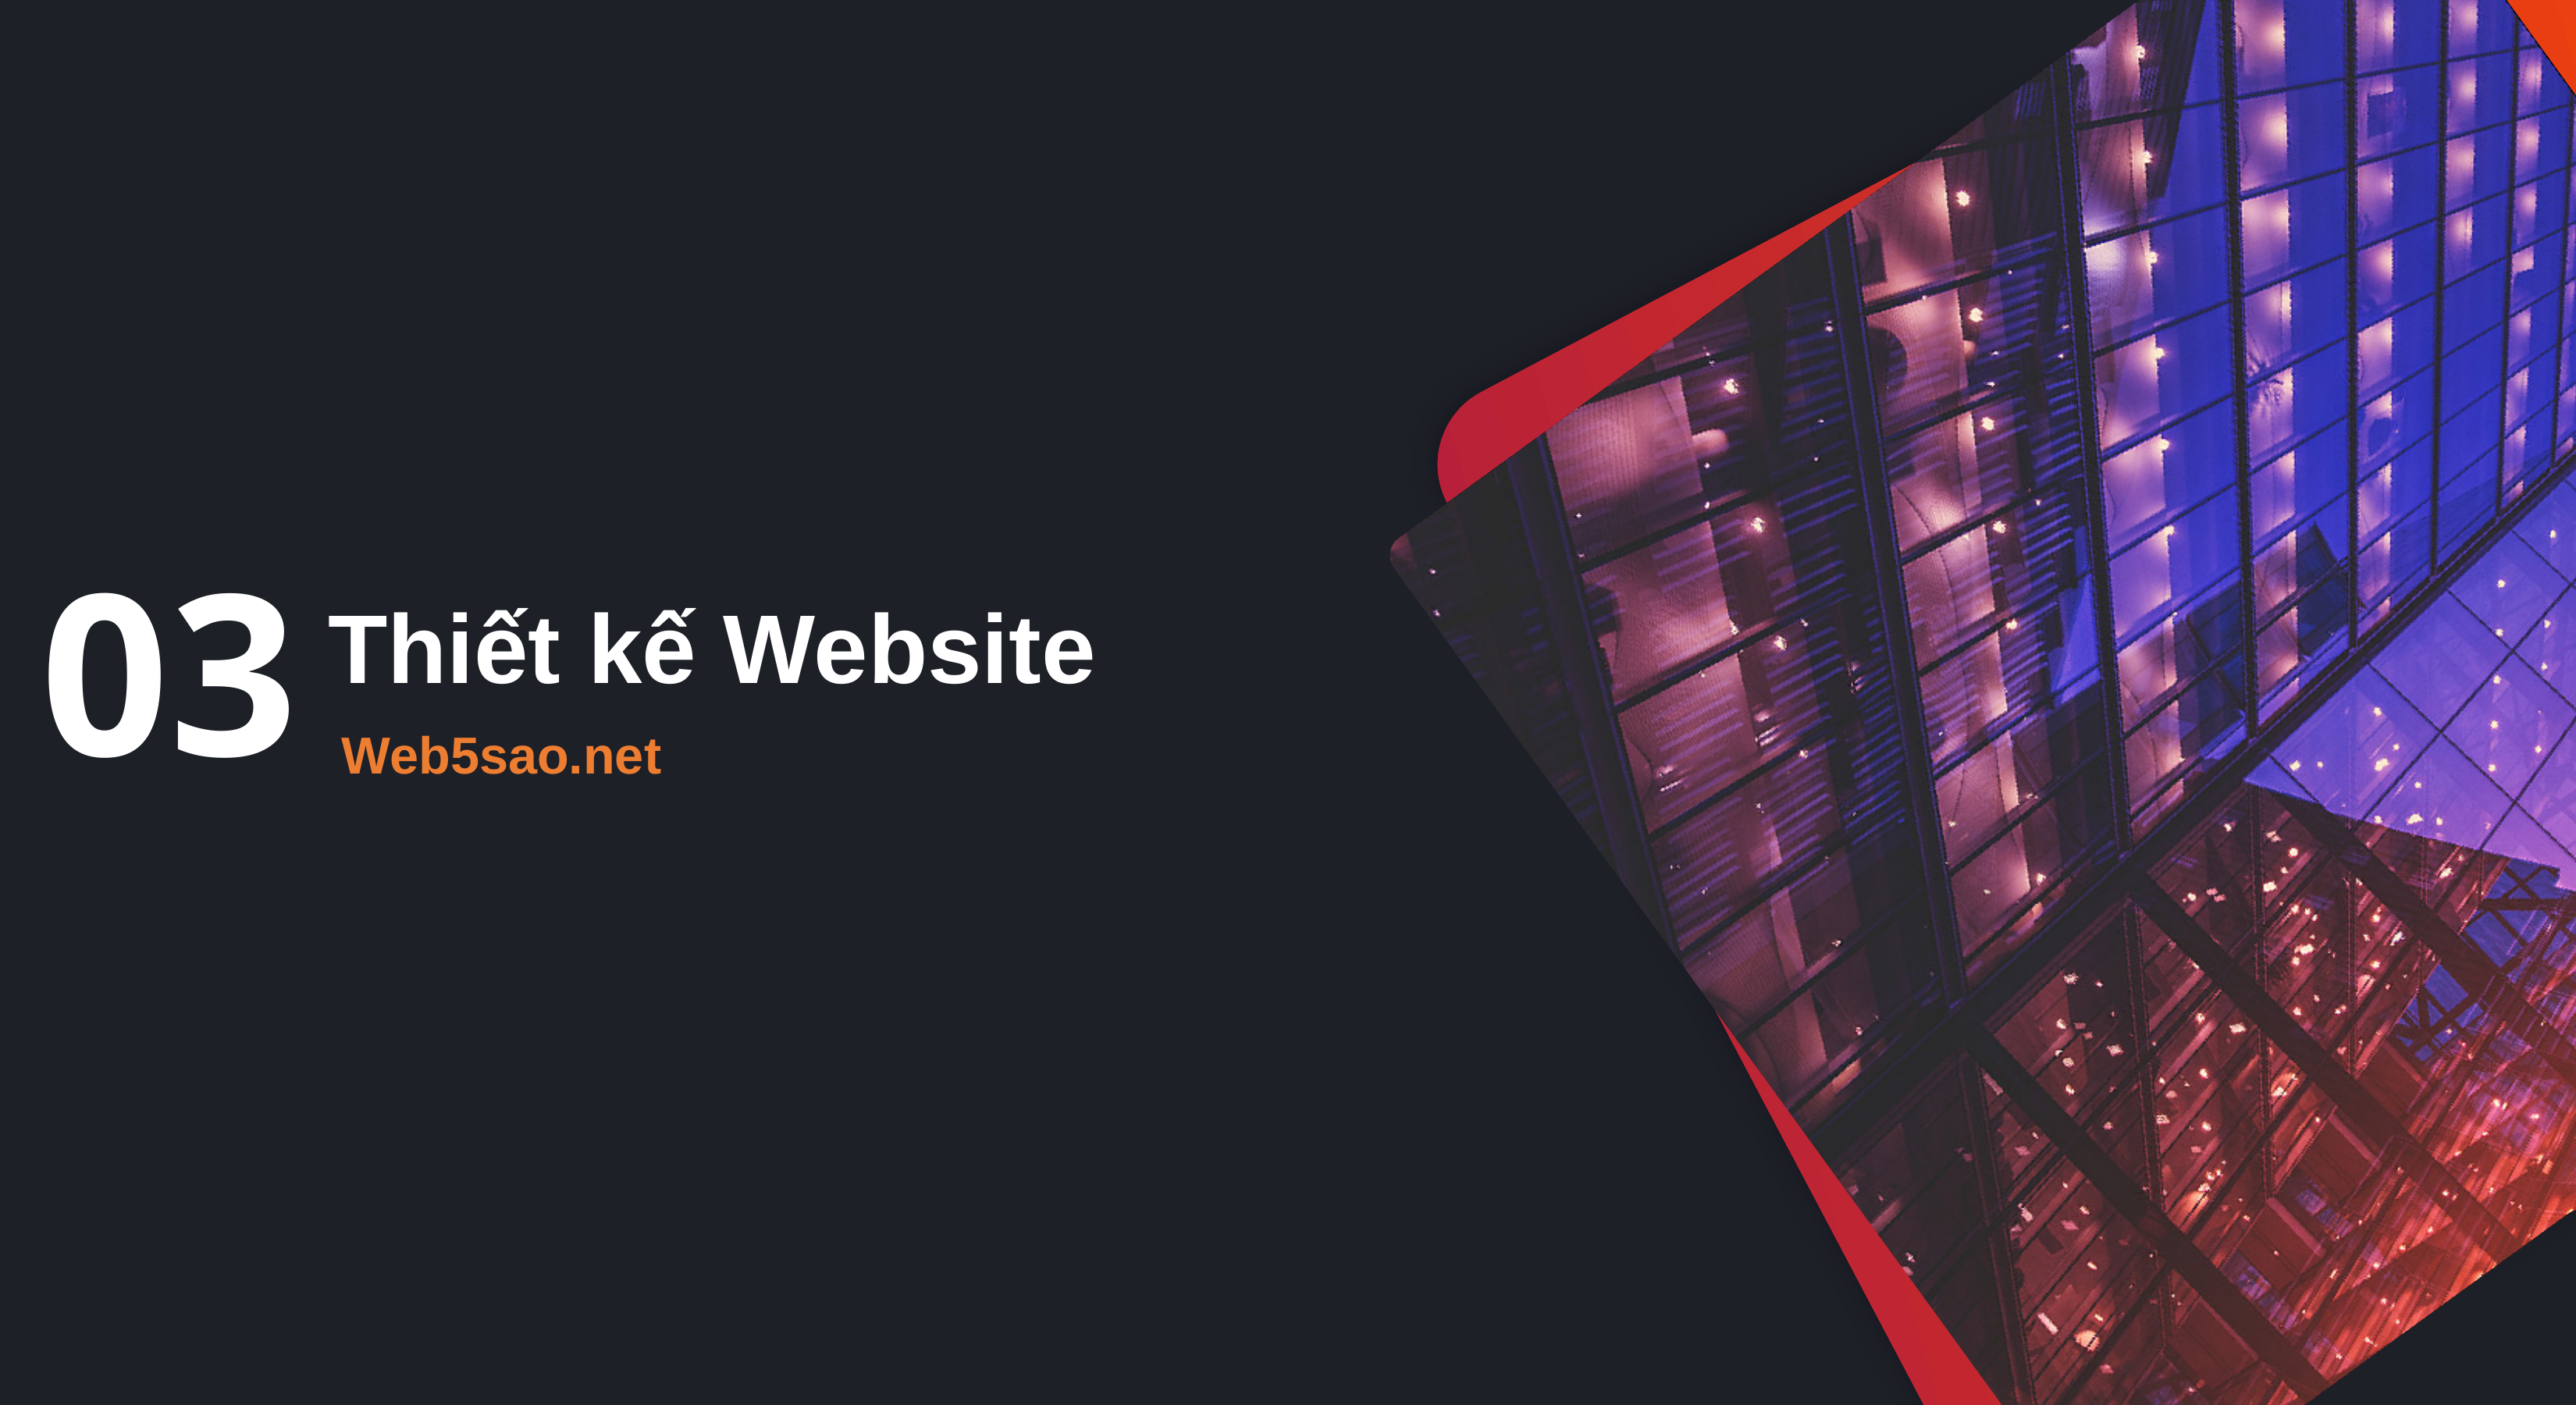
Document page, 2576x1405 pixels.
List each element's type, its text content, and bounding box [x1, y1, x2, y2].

picture [1460, 0, 2576, 1405]
text_box 03 [30, 525, 317, 807]
text_box Thiết kế Website [317, 580, 1419, 709]
text_box Web5sao.net [329, 716, 674, 790]
